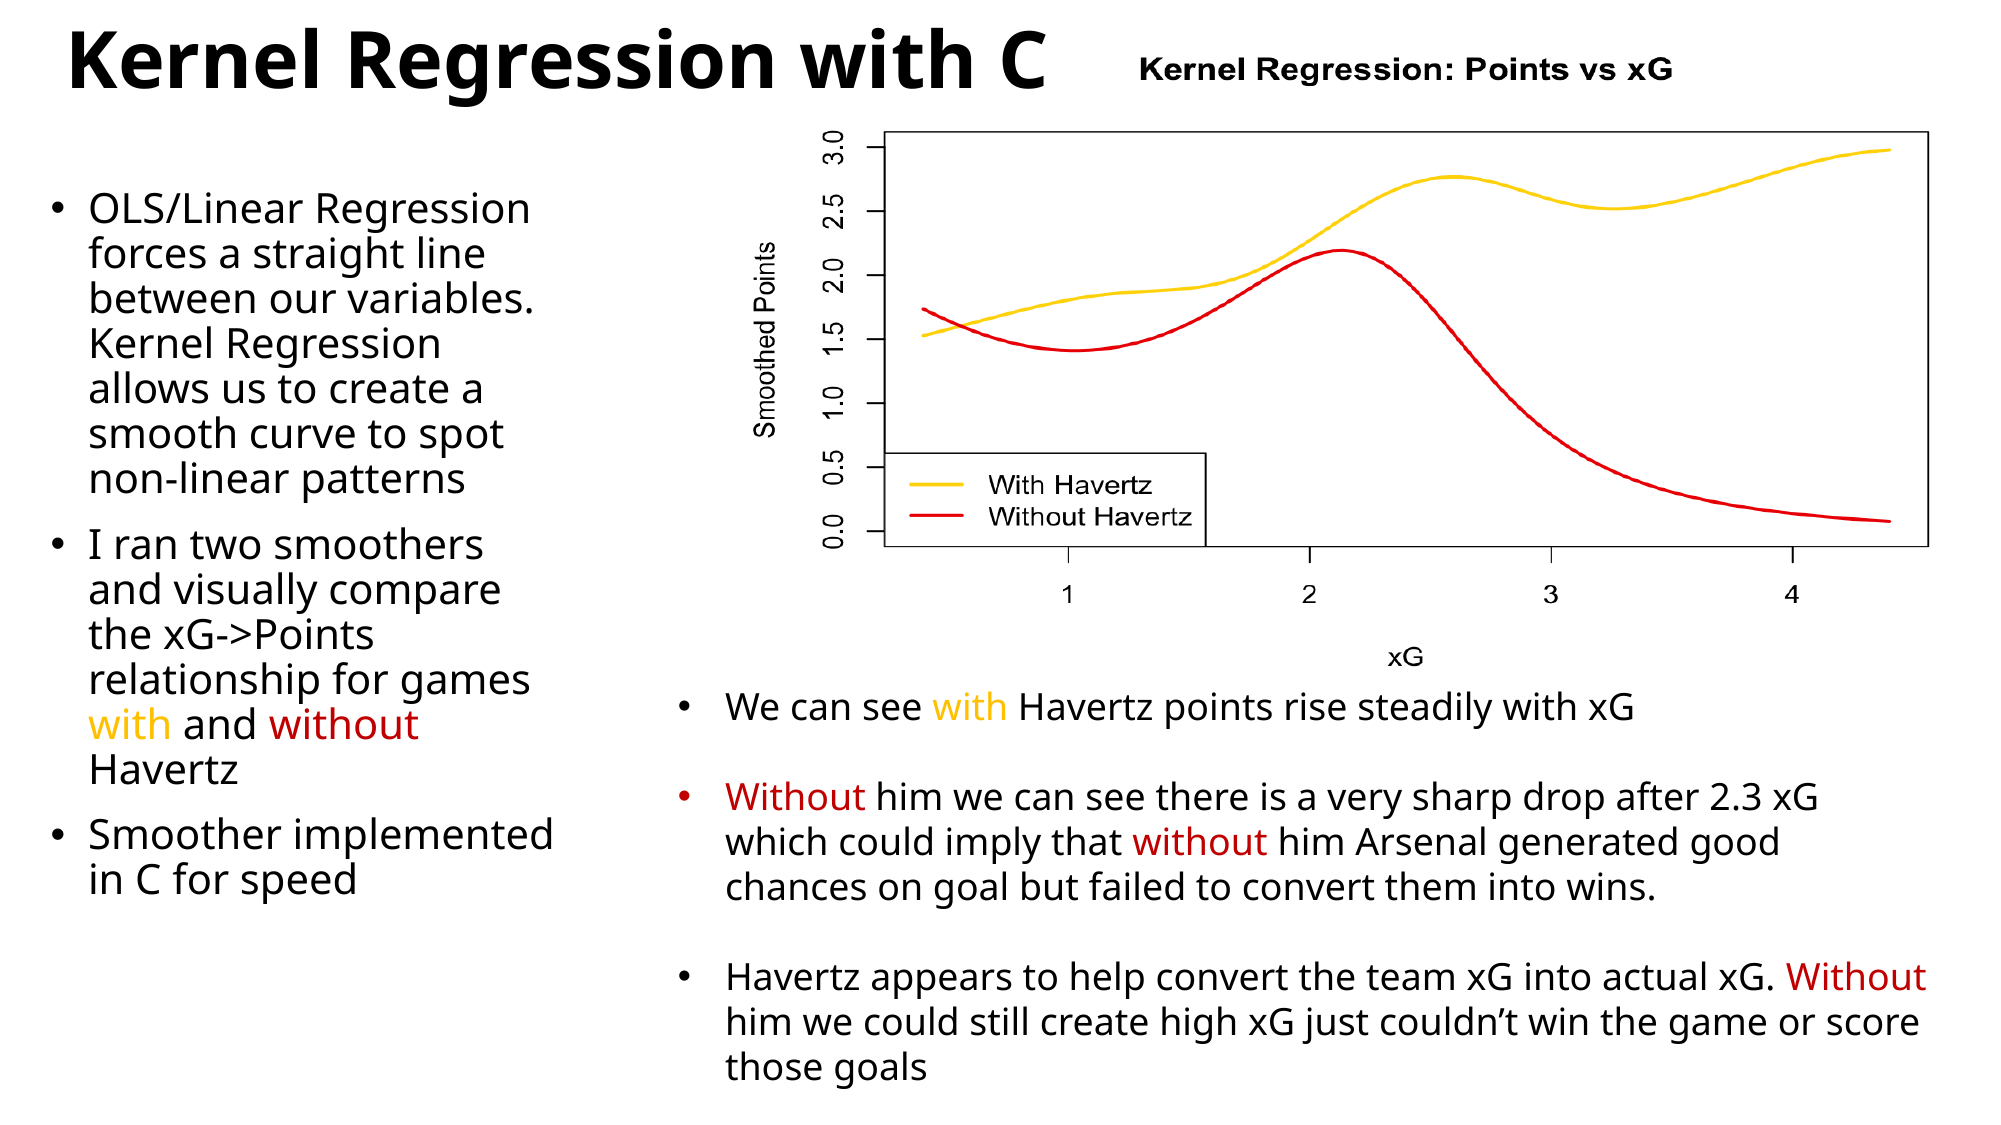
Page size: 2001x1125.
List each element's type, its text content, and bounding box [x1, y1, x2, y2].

title Kernel Regression with C [50, 0, 1776, 114]
text_box OLS/Linear Regression forces a straight line between our variables. Kernel Regression allows us to create a smooth curve to spot non-linear patterns I ran two smoothers and visually compare the xG->Points relationship for games with and without Havertz Smoother implemented in C for speed [16, 179, 580, 1125]
text_box We can see with Havertz points rise steadily with xG Without him we can see there is a very sharp drop after 2.3 xG which could imply that without him Arsenal generated good chances on goal but failed to convert them into wins. Havertz appears to help convert the team xG into actual xG. Without him we could still create high xG just couldn’t win the game or score those goals [663, 675, 1946, 1125]
picture [742, 4, 2000, 705]
